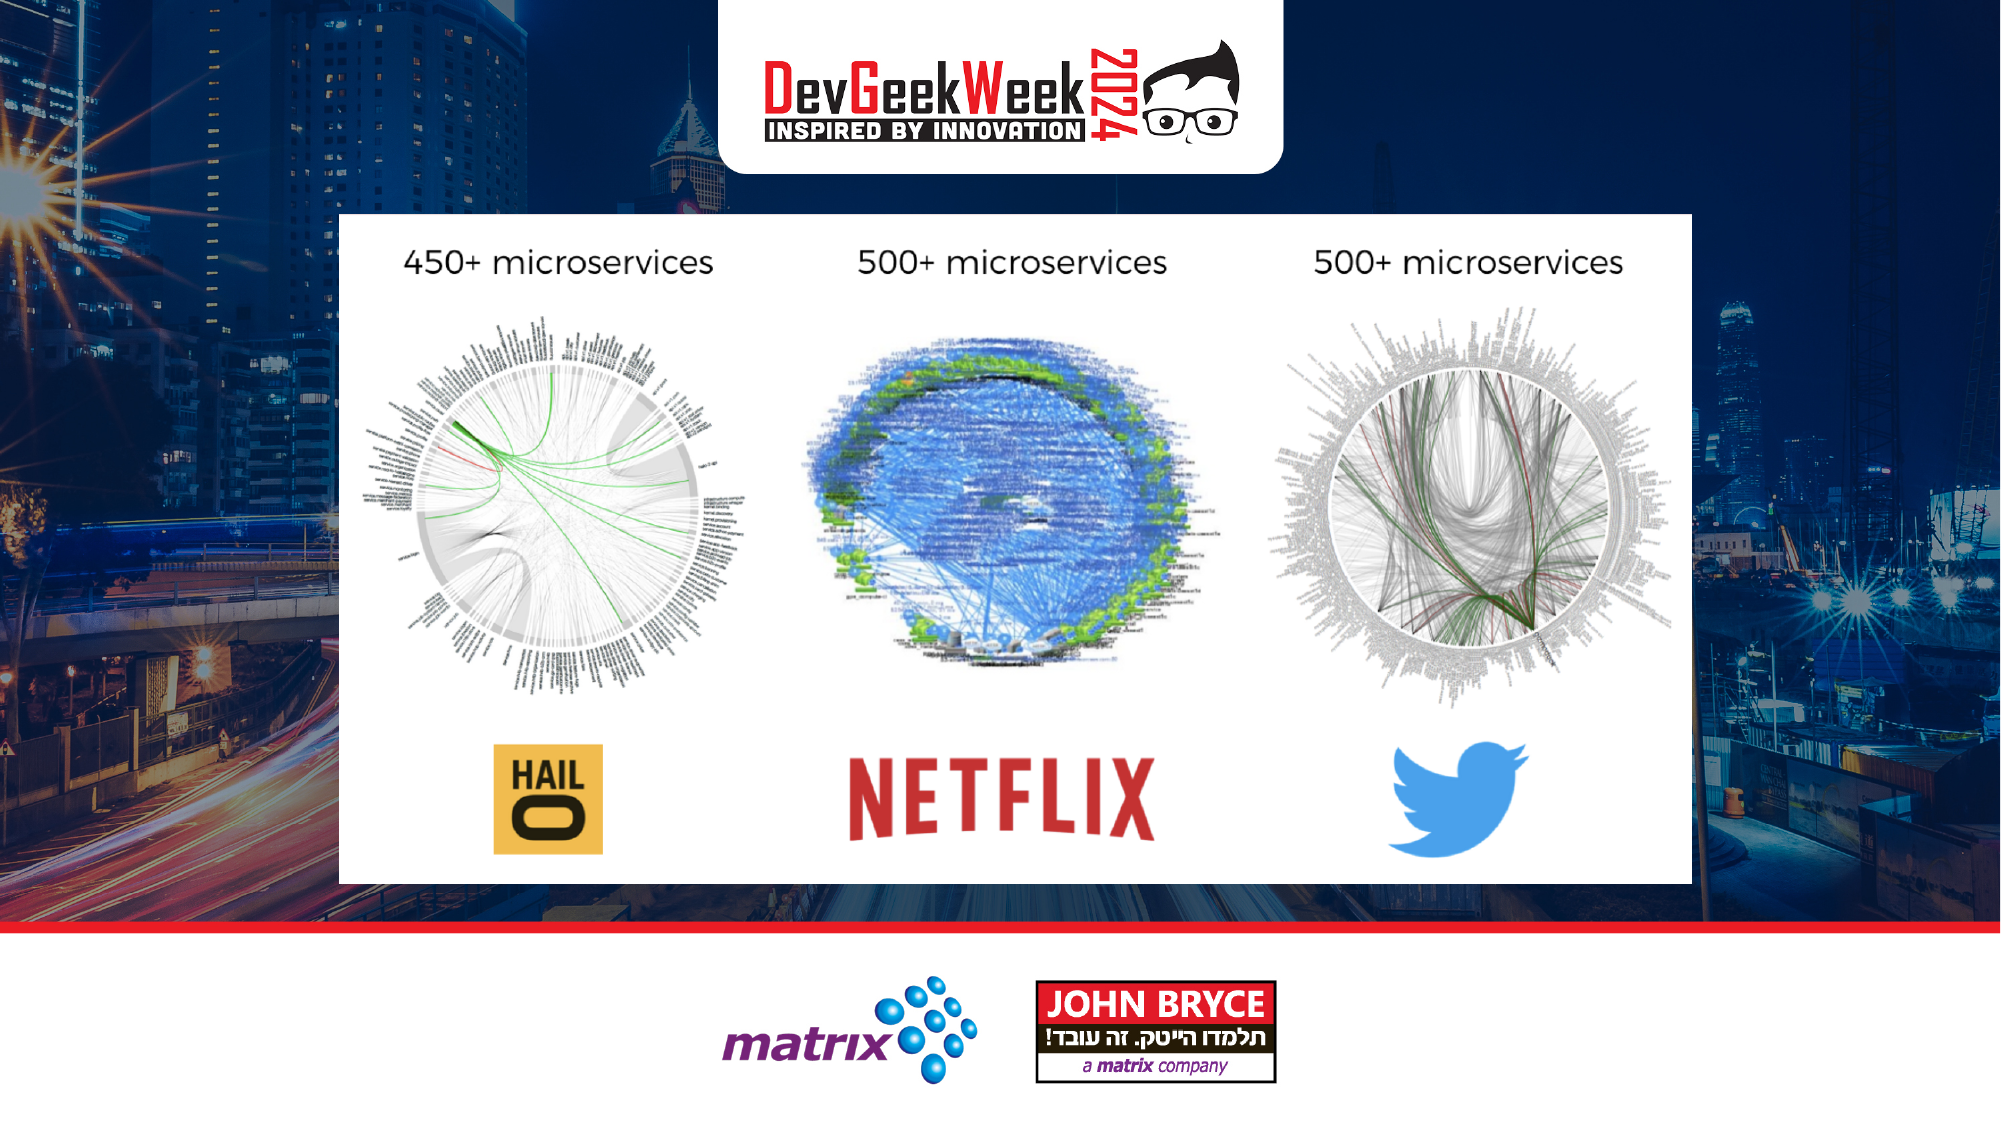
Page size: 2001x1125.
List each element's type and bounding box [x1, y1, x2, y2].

picture [1957, 542, 1974, 553]
picture [0, 0, 2001, 1125]
picture [1966, 534, 1974, 539]
list [339, 214, 1692, 885]
